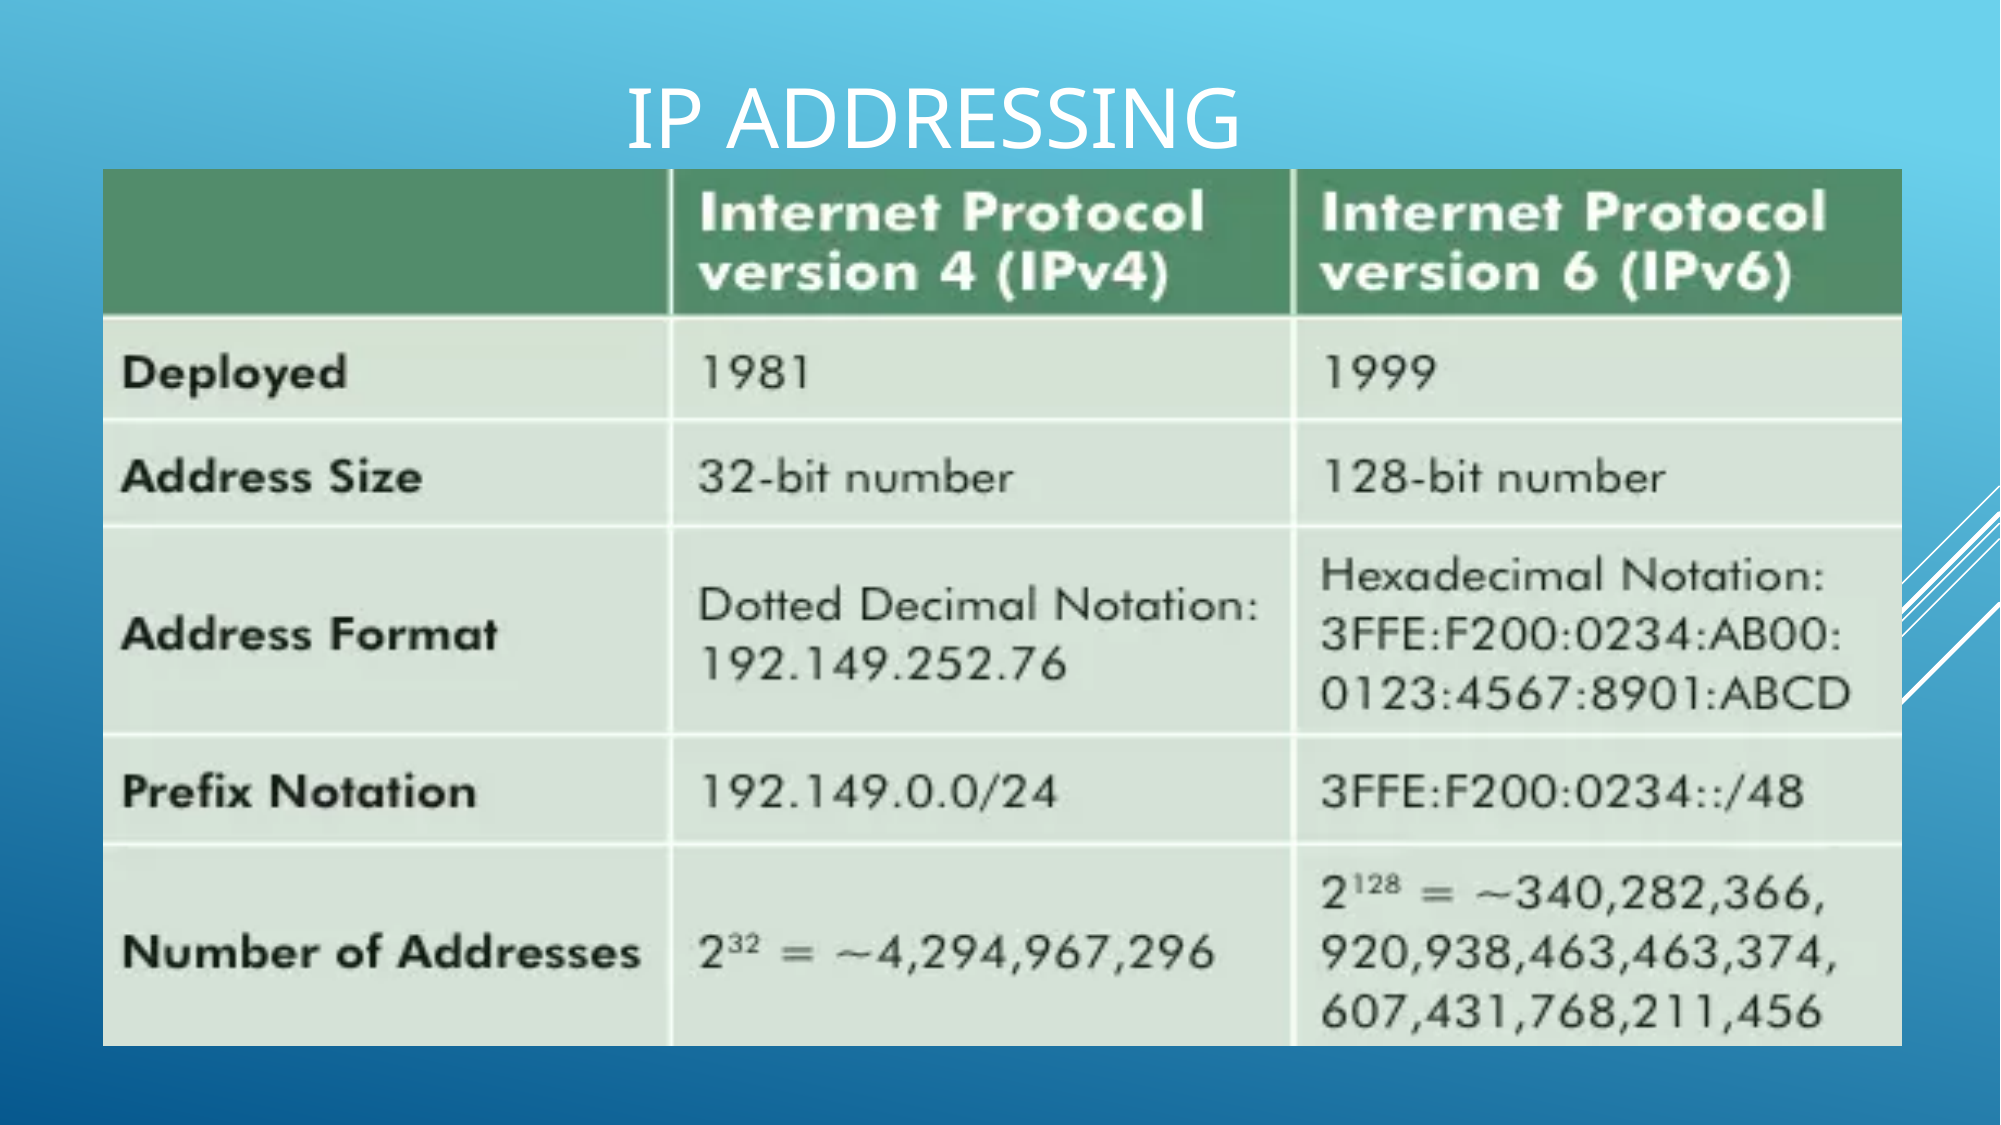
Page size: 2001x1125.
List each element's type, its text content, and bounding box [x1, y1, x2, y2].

picture [102, 169, 1902, 1046]
text_box IP ADDRESSING [439, 57, 1430, 169]
